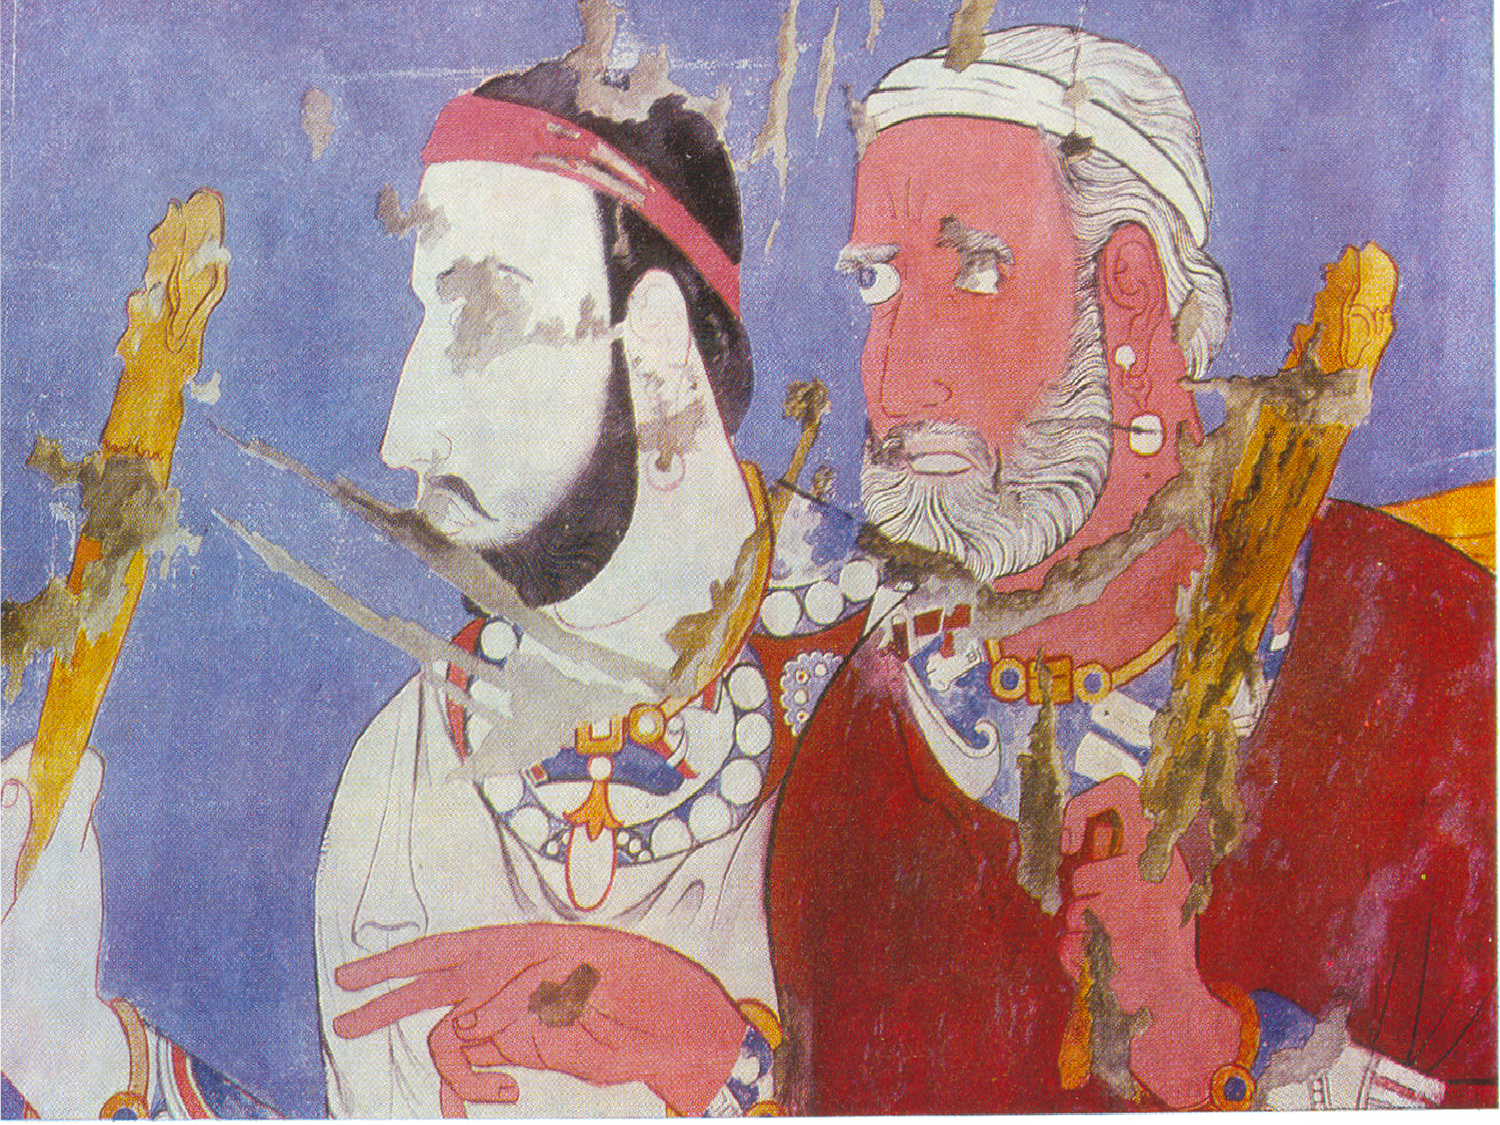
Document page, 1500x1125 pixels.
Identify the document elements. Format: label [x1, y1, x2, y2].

list [0, 0, 1500, 1125]
